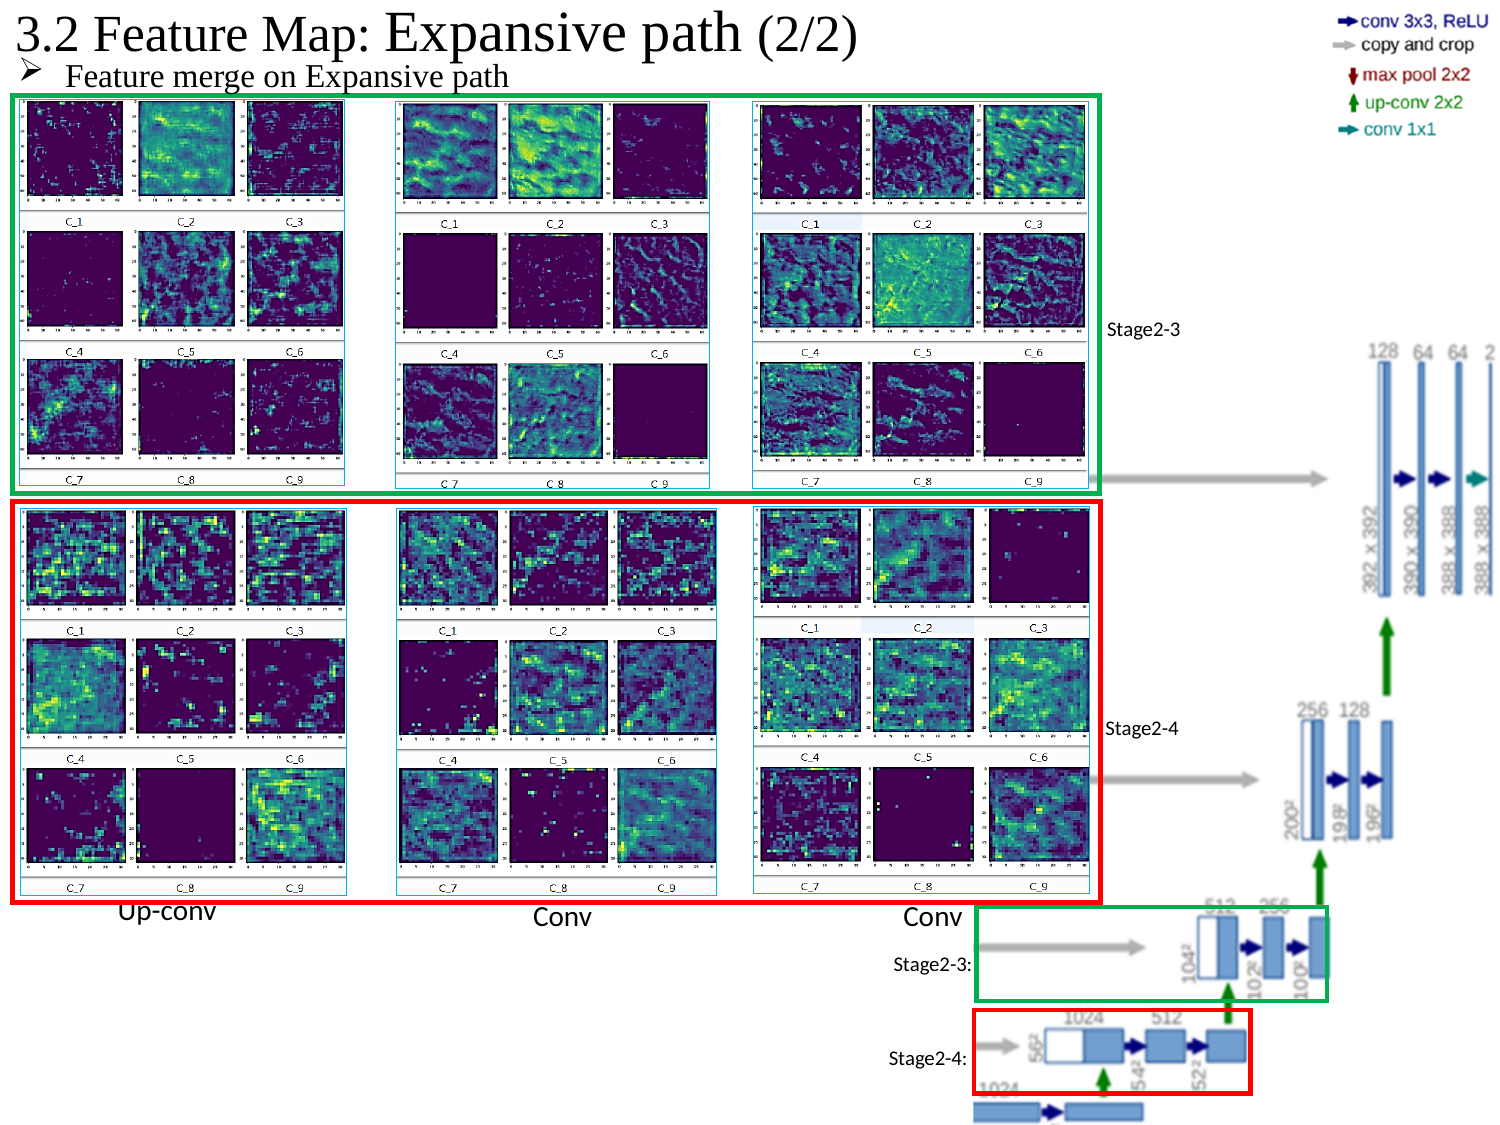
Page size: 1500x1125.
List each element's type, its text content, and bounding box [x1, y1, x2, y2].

picture [1326, 12, 1489, 137]
text_box Stage2-3 [1100, 308, 1196, 329]
text_box Feature merge on Expansive path [3, 46, 534, 101]
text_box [12, 95, 1100, 494]
text_box Stage2-4: [873, 1037, 947, 1078]
text_box Stage2-3: [878, 942, 947, 983]
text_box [12, 501, 1101, 941]
picture [947, 329, 1500, 1125]
title 3.2 Feature Map: Expansive path (2/2) [0, 0, 1294, 81]
picture [755, 508, 1088, 892]
